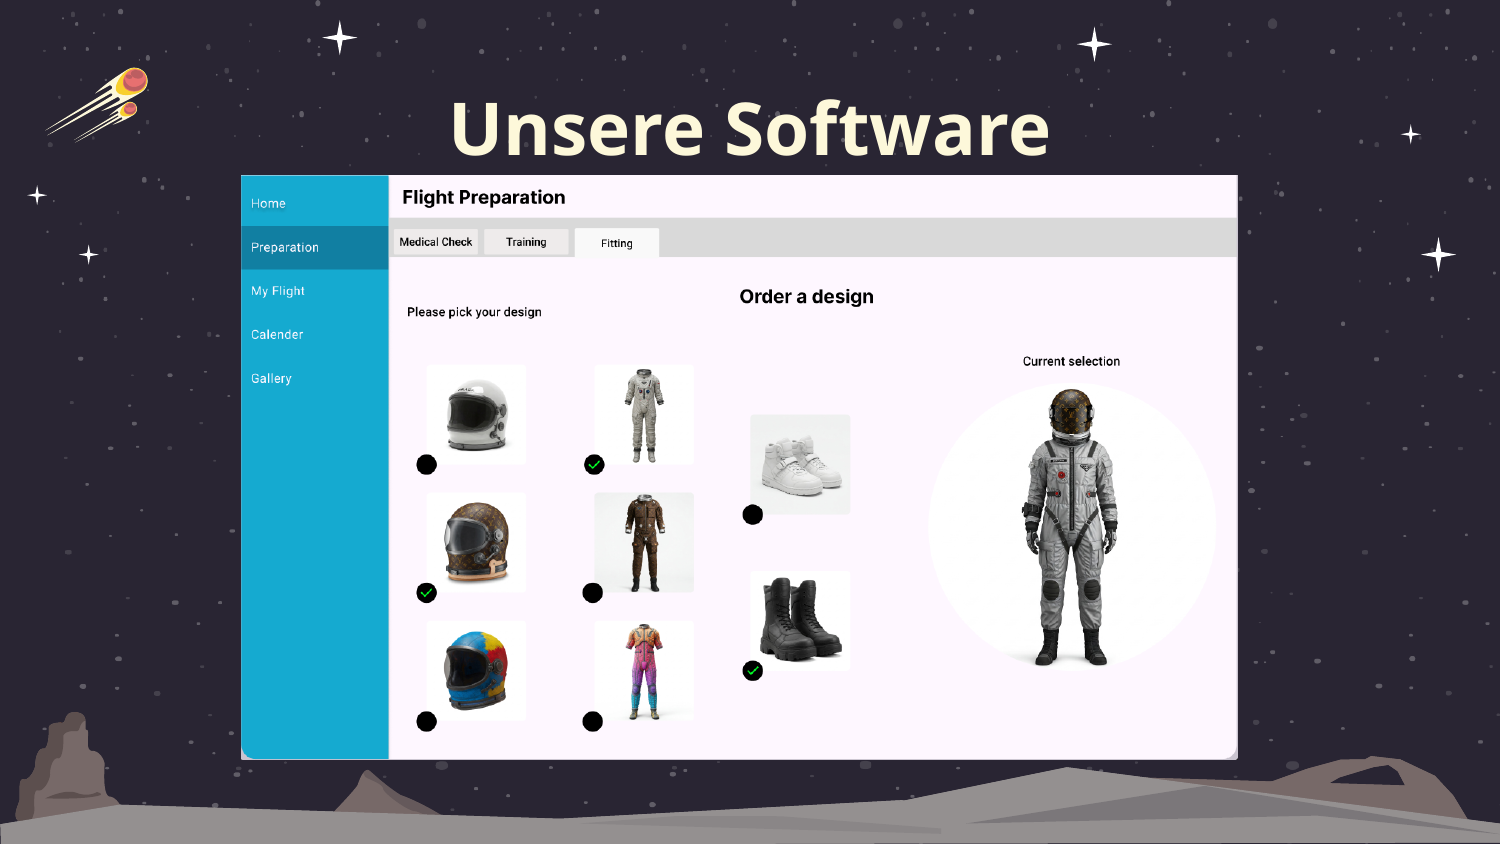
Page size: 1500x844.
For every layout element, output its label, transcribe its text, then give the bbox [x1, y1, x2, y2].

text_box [0, 755, 1500, 844]
picture [241, 174, 1238, 760]
title Unsere Software [118, 88, 1382, 164]
